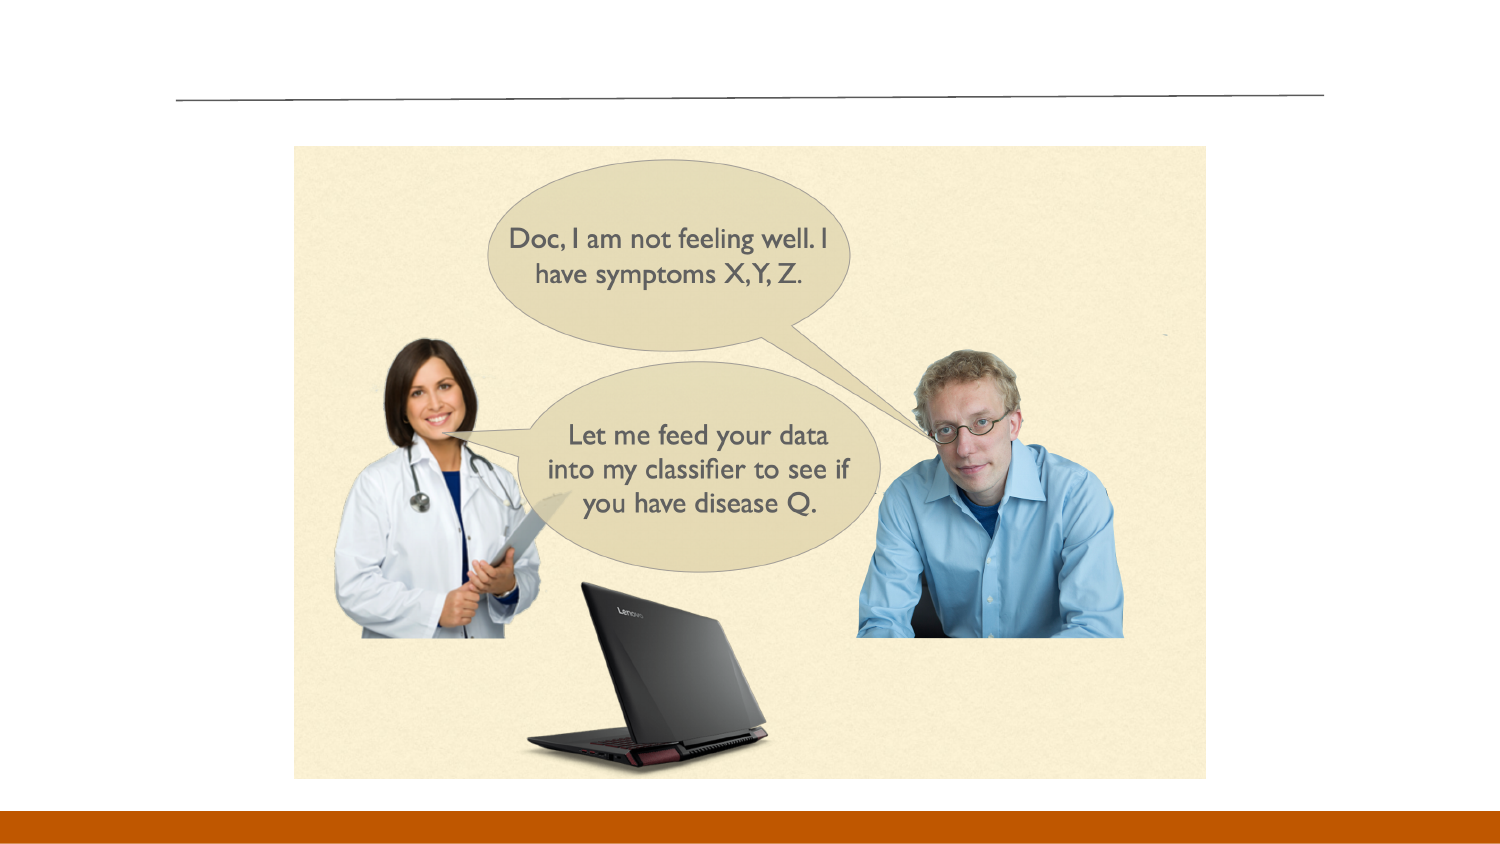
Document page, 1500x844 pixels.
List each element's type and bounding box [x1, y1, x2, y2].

text_box [0, 811, 1500, 844]
picture [294, 146, 1206, 779]
text_box [175, 95, 1325, 101]
